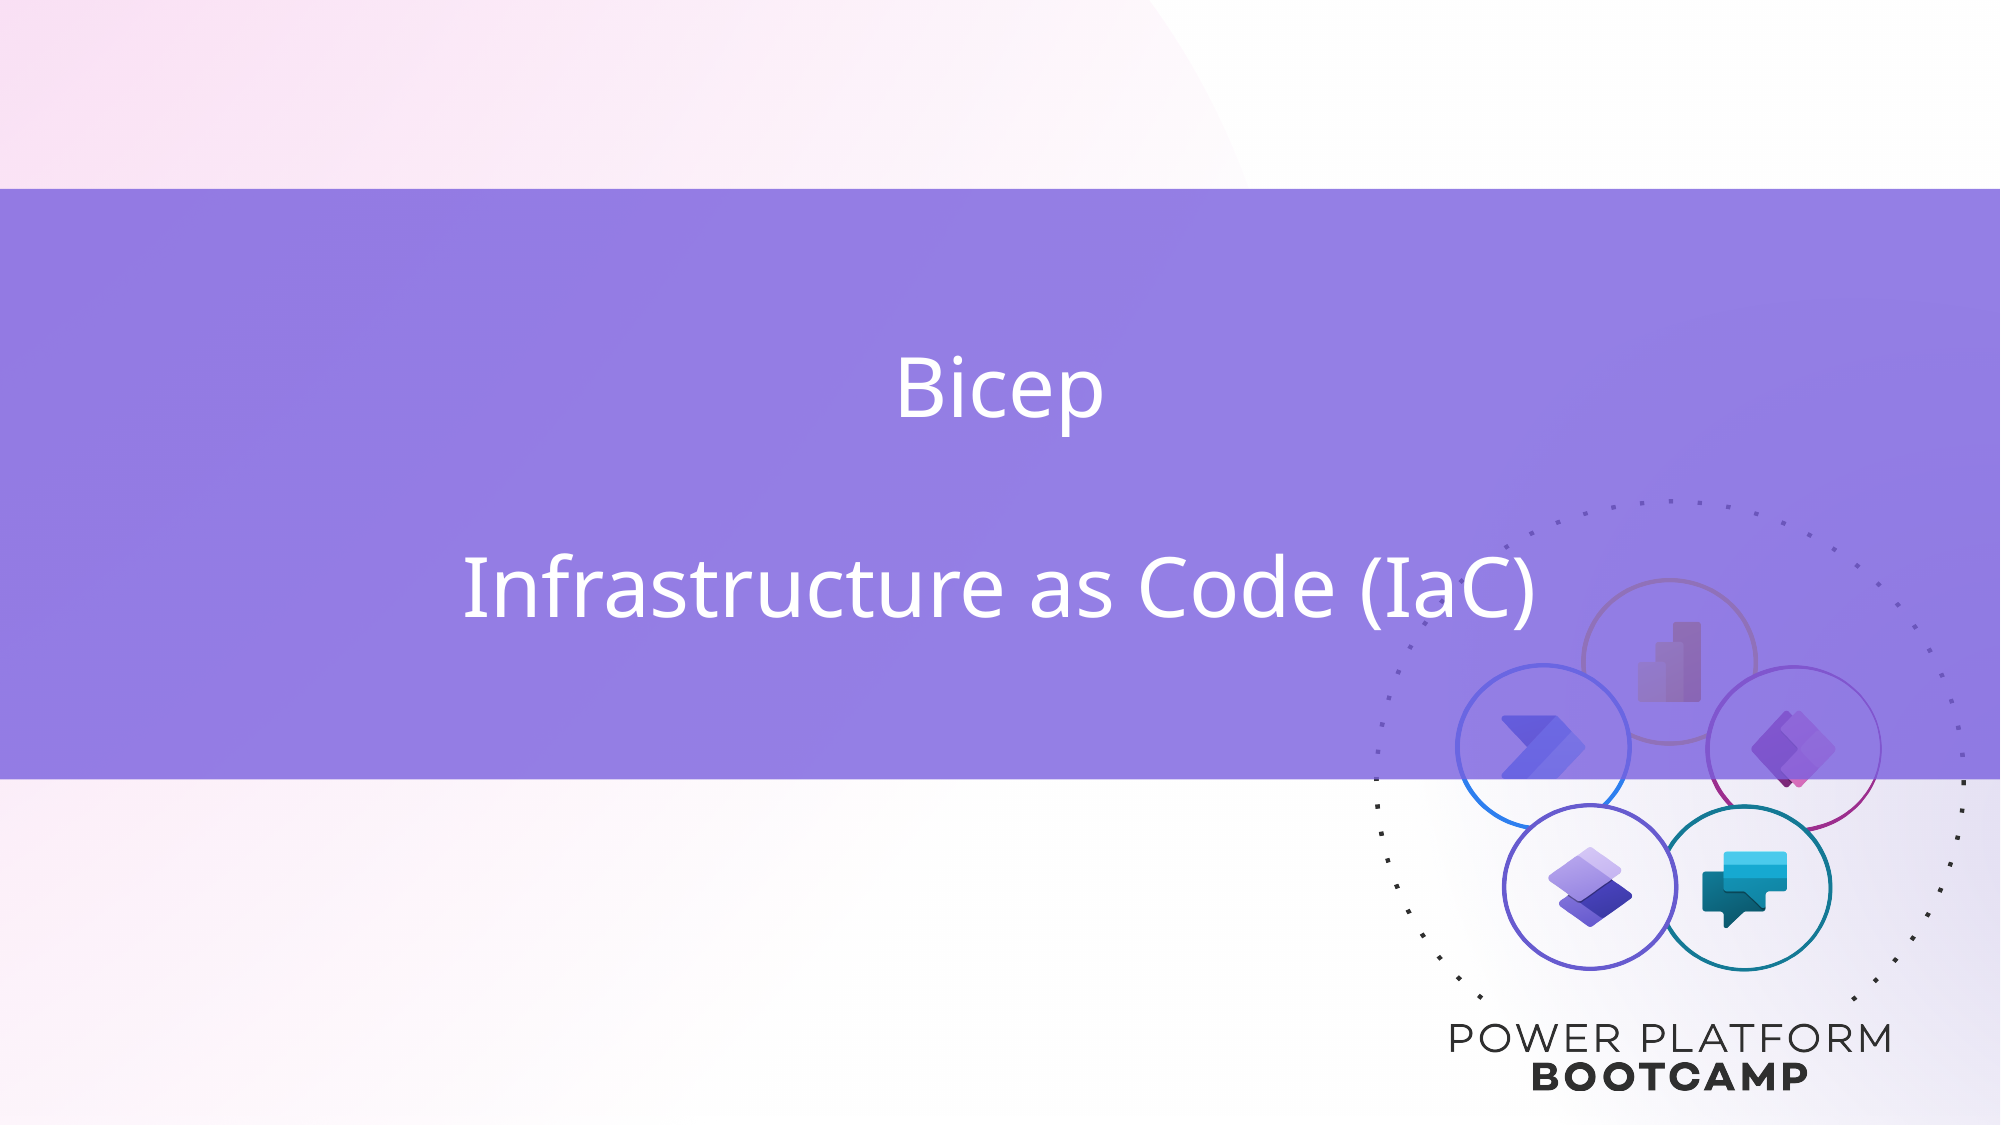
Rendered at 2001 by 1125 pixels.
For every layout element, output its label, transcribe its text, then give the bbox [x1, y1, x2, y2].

picture [0, 0, 2001, 1125]
text_box Bicep Infrastructure as Code (IaC) [0, 188, 2000, 780]
